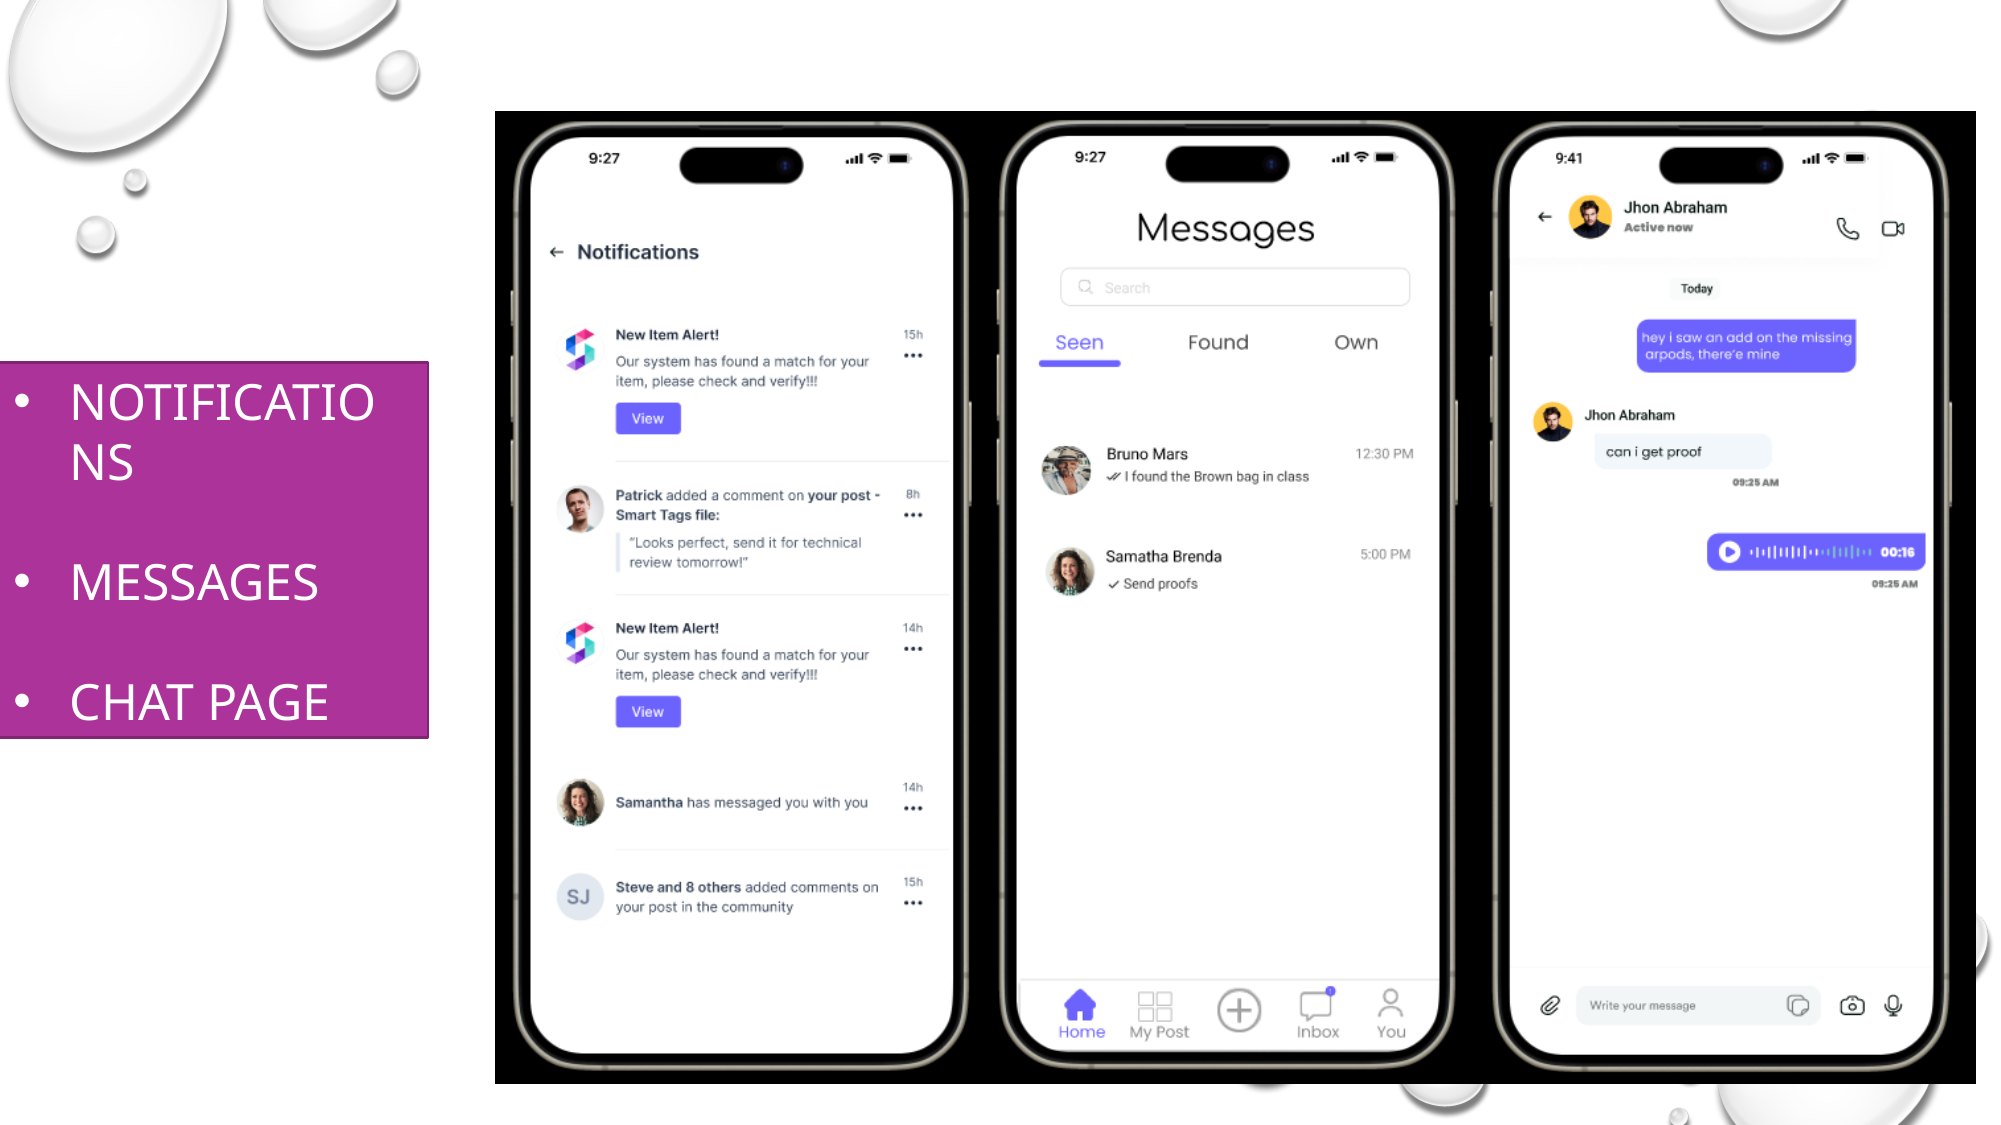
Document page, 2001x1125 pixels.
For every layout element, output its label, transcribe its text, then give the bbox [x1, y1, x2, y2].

picture [0, 0, 2000, 1125]
text_box NOTIFICATIONS MESSAGES CHAT PAGE [0, 361, 429, 739]
